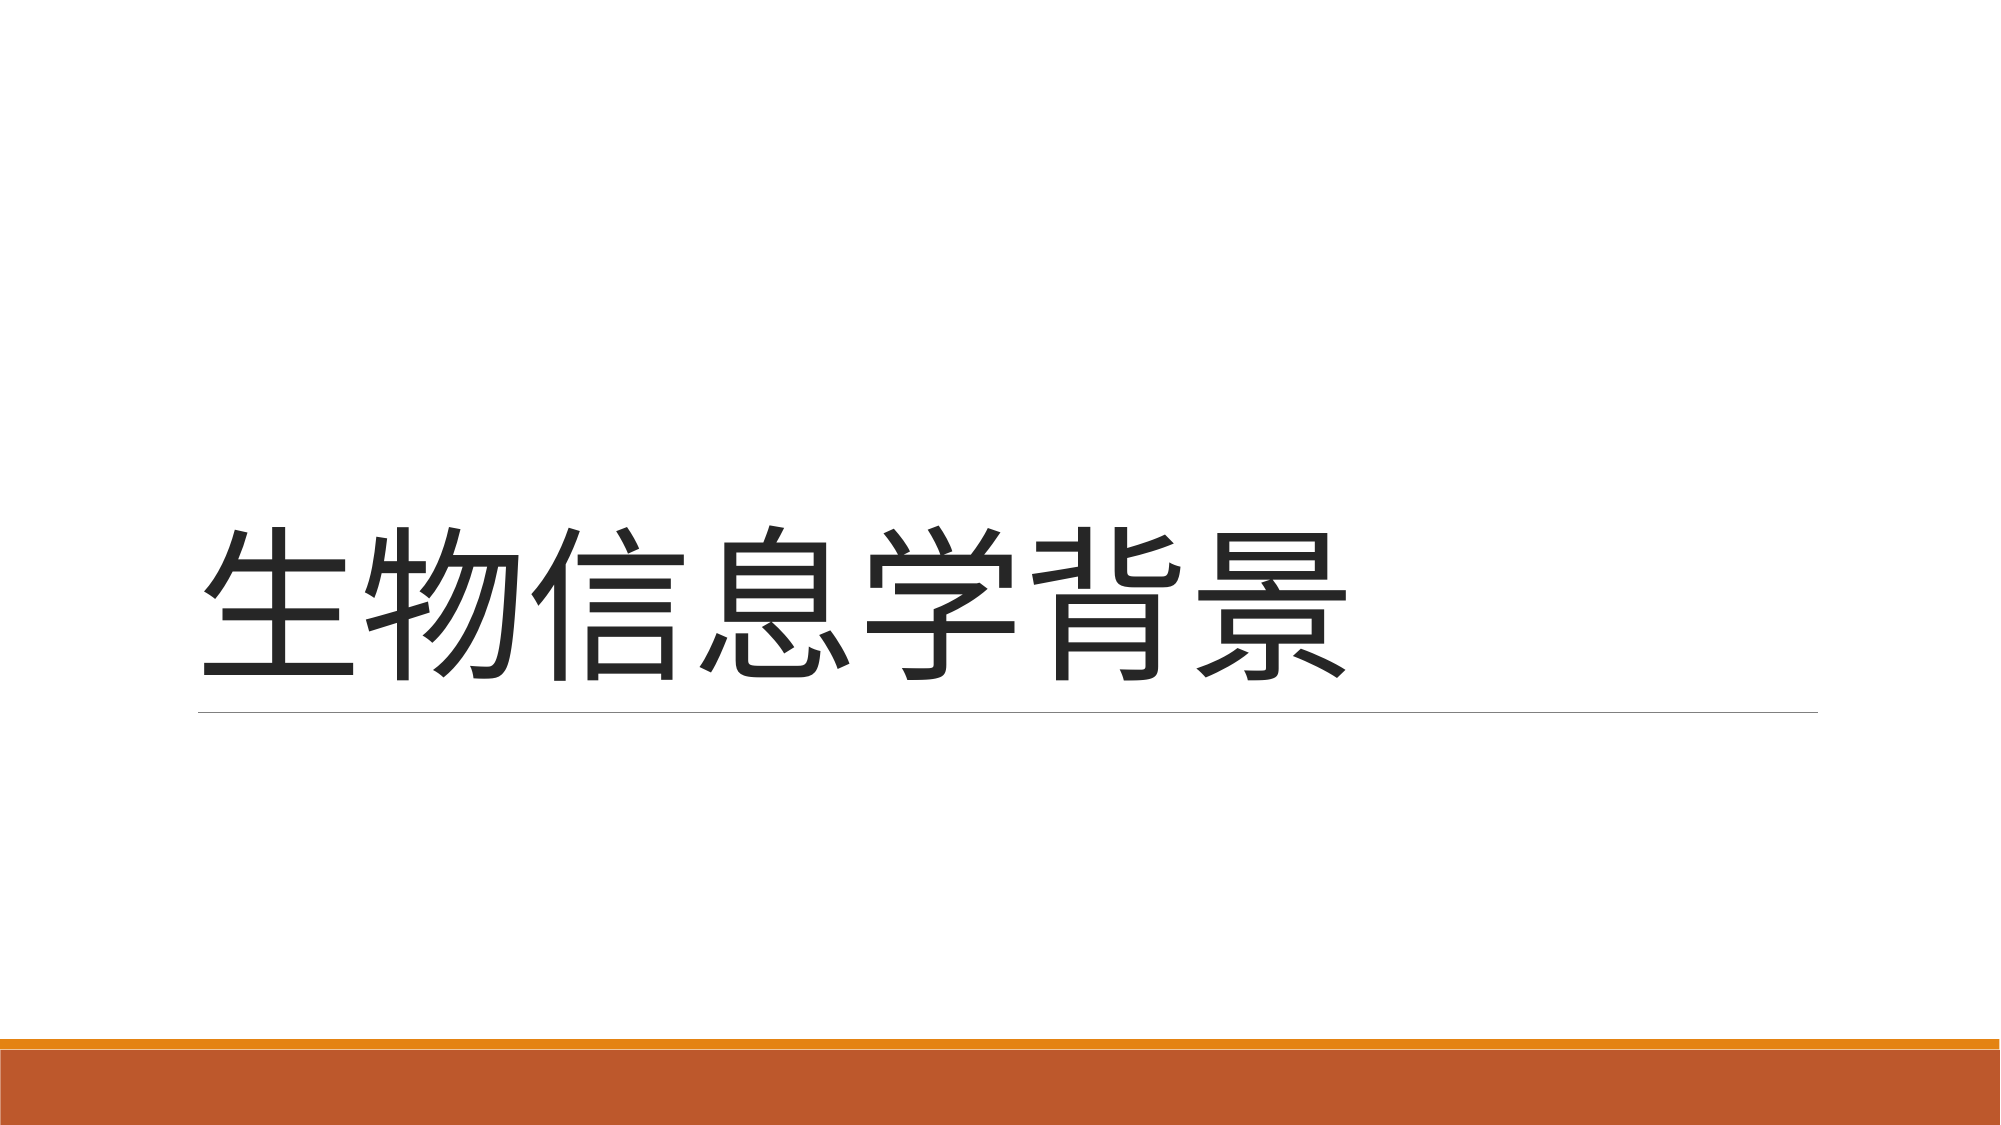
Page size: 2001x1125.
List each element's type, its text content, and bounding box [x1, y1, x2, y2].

title 生物信息学背景 [180, 124, 1830, 710]
